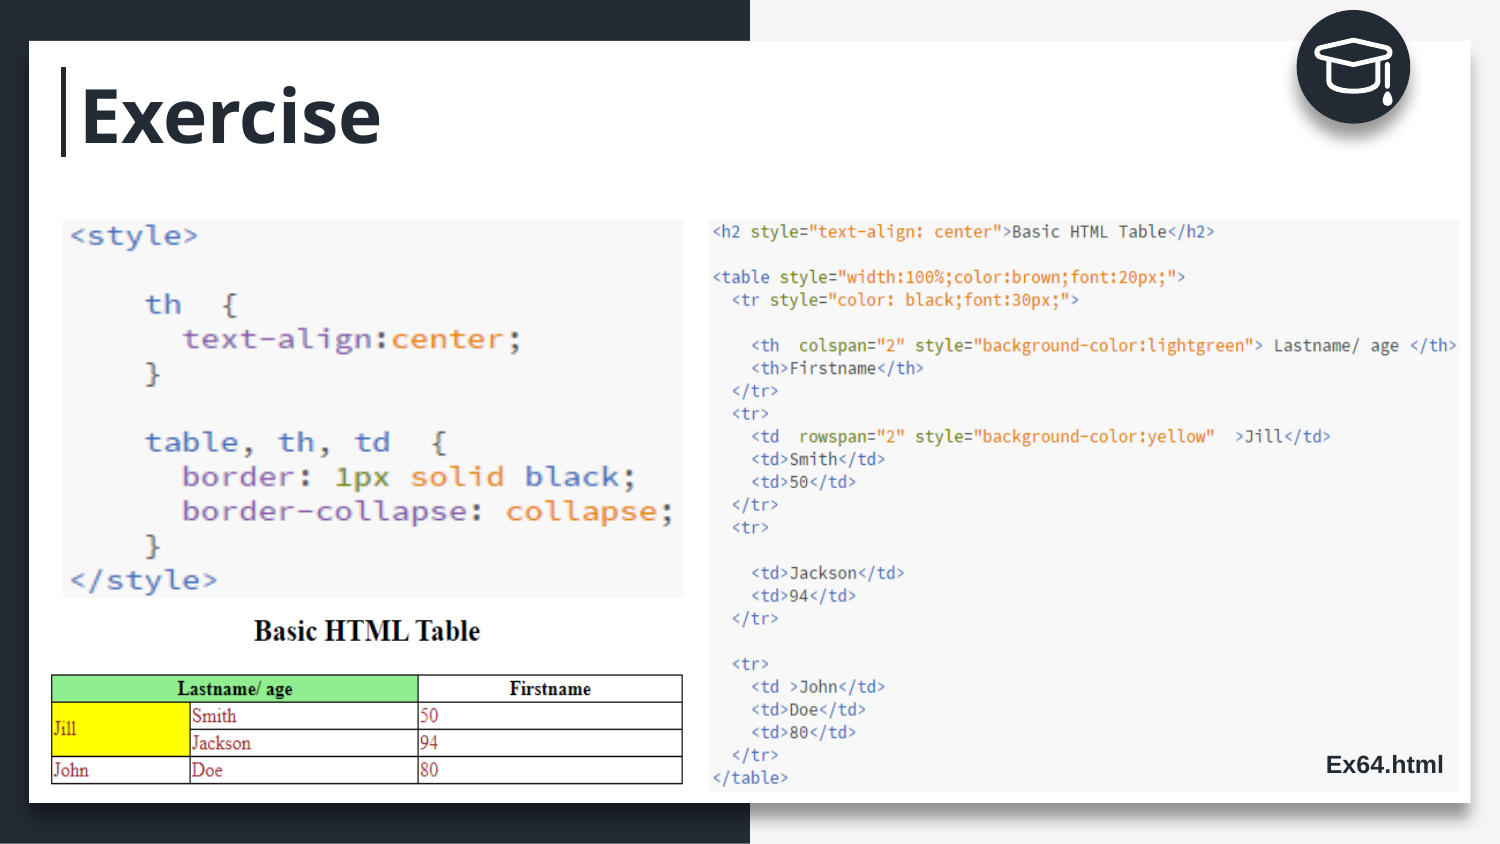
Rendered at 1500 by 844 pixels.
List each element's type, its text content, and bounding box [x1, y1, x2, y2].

picture [50, 219, 684, 787]
picture [708, 219, 1460, 792]
text_box Exercise [64, 61, 399, 167]
